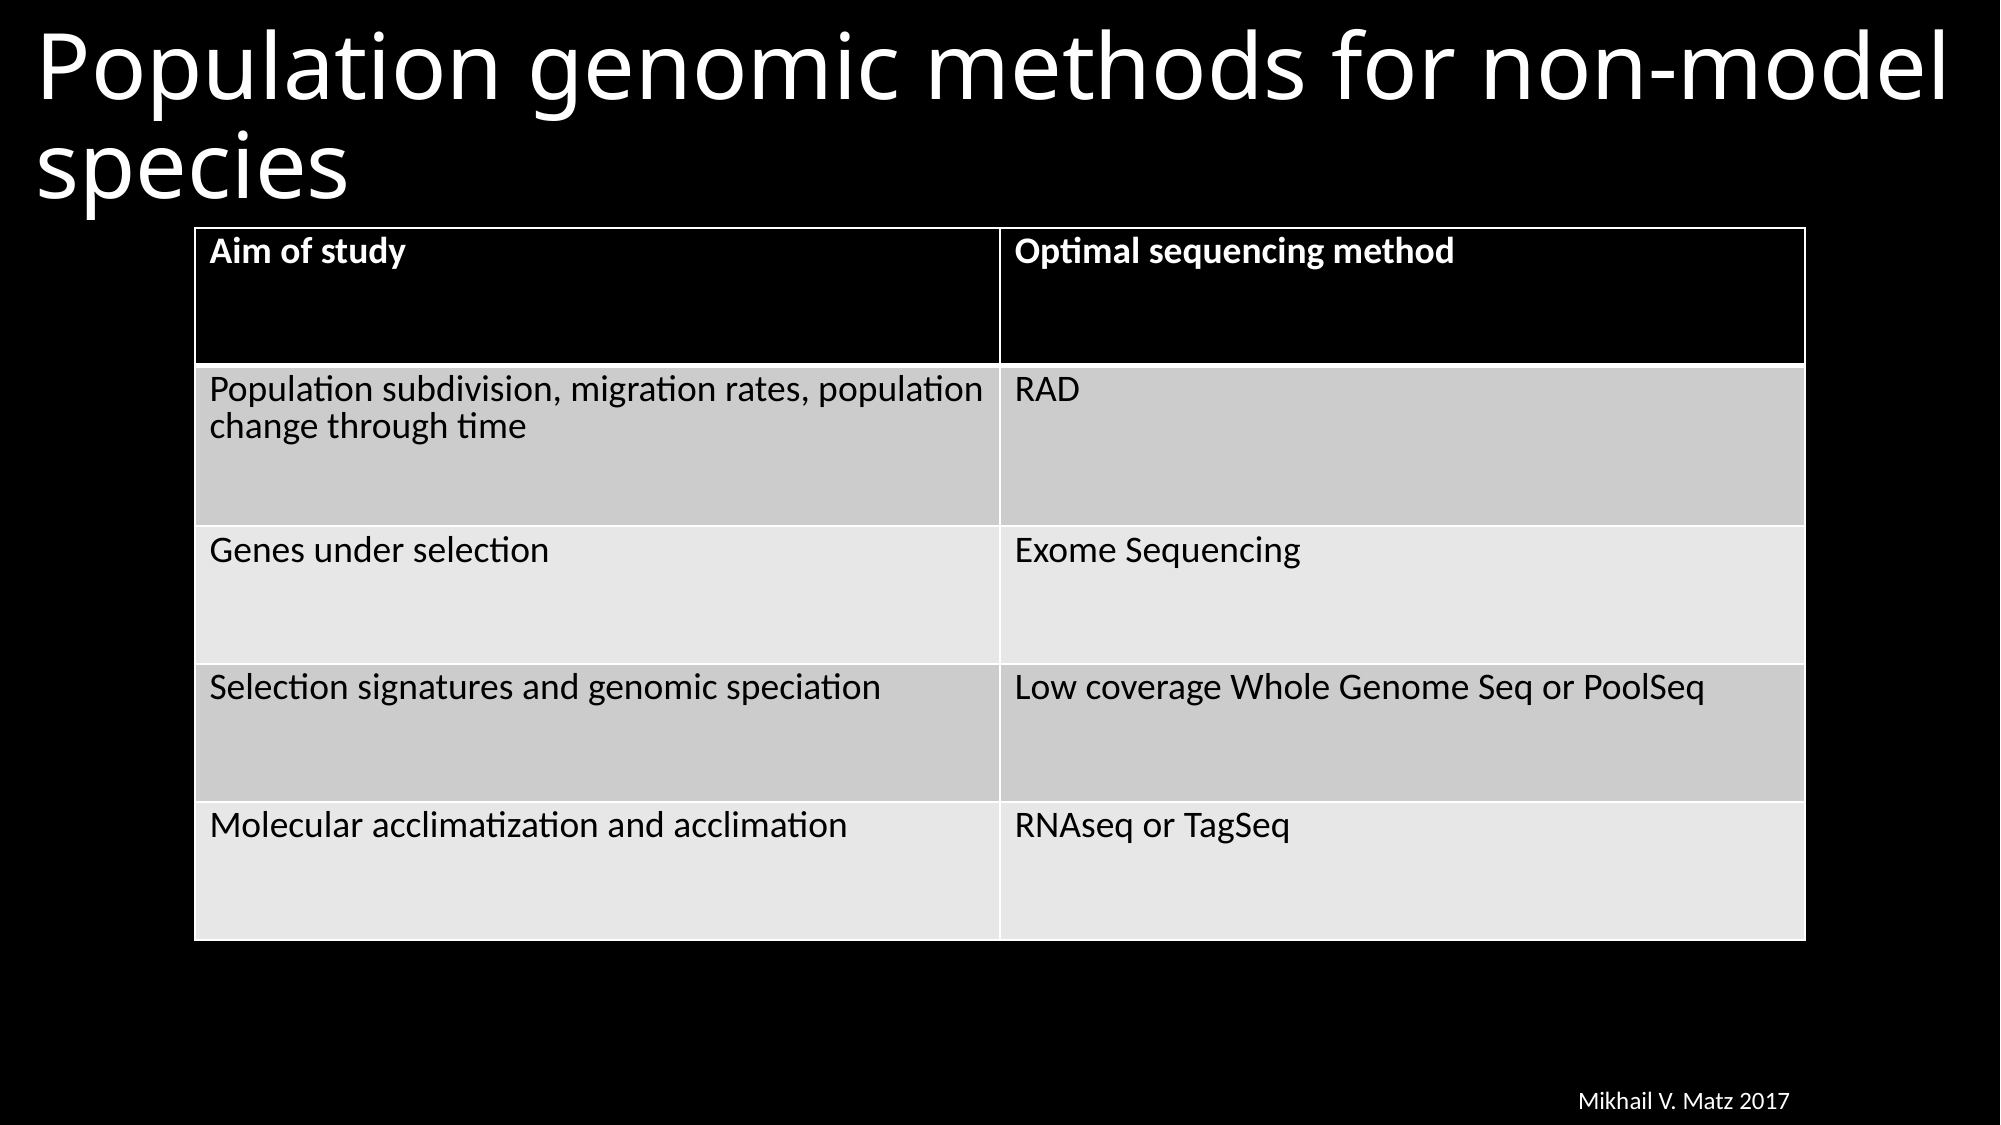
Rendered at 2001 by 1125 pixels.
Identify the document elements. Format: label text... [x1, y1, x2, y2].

table_cell Exome Sequencing [1001, 527, 1804, 663]
table_cell Selection signatures and genomic speciation [196, 665, 999, 801]
table_cell Low coverage Whole Genome Seq or PoolSeq [1001, 665, 1804, 801]
table_cell Genes under selection [196, 527, 999, 663]
table_cell RAD [1001, 368, 1804, 525]
table_header Aim of study [196, 229, 999, 363]
table_cell RNAseq or TagSeq [1001, 803, 1804, 939]
title Population genomic methods for non-model species [20, 10, 1980, 228]
table_header Optimal sequencing method [1001, 229, 1804, 363]
text_box Mikhail V. Matz 2017 [1467, 1077, 1806, 1123]
table_cell Molecular acclimatization and acclimation [196, 803, 999, 939]
table_cell Population subdivision, migration rates, population change through time [196, 368, 999, 525]
